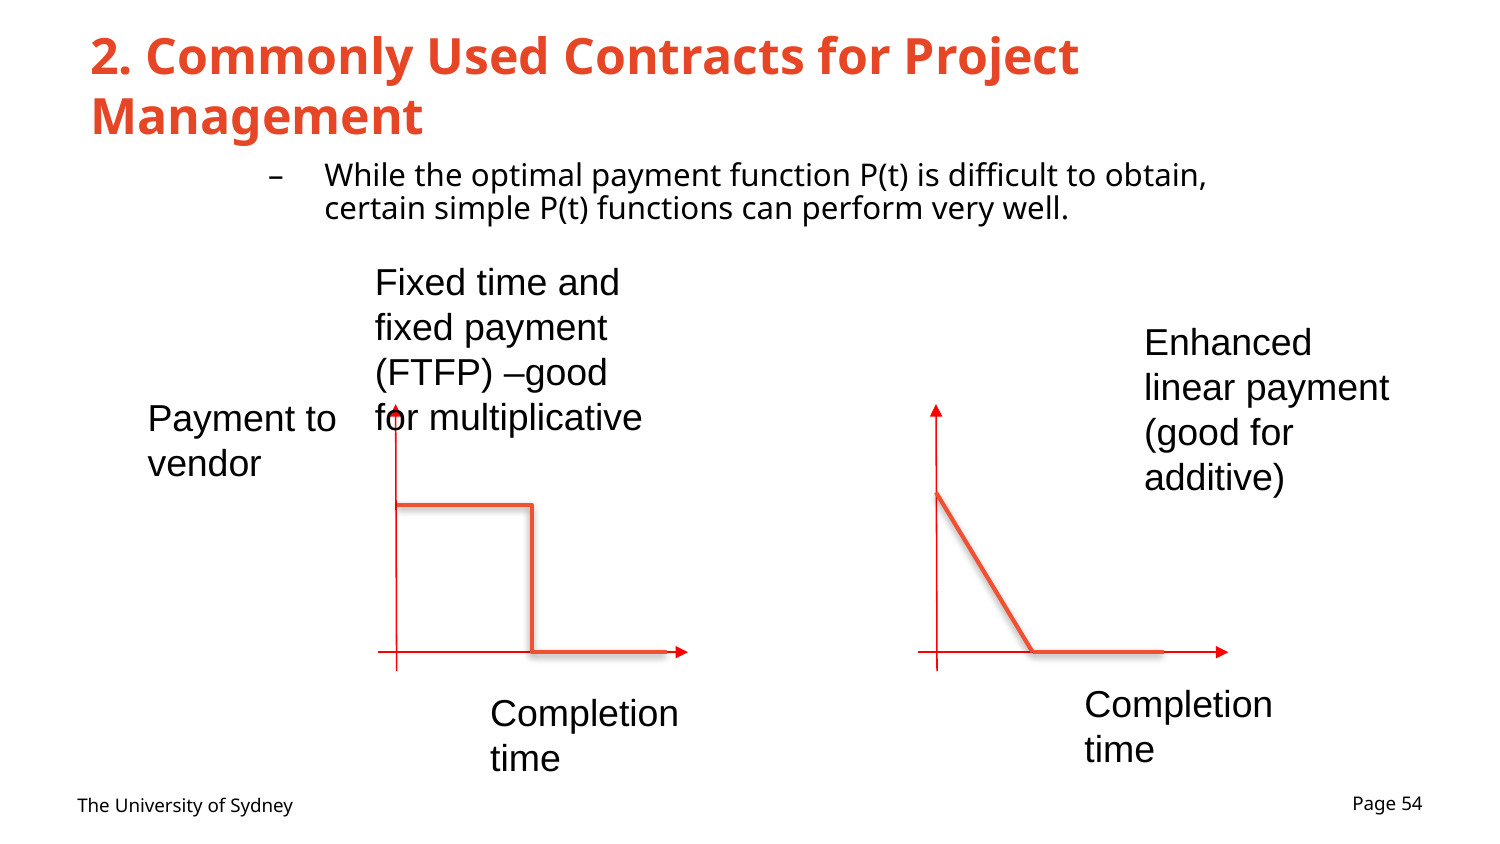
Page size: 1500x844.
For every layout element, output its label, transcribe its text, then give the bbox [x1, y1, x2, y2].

title 2. Commonly Used Contracts for Project Management [75, 14, 1425, 155]
list While the optimal payment function P(t) is difficult to obtain, certain simple P(t) functions can perform very well. [253, 151, 1247, 752]
text_box Completion time [1069, 672, 1310, 778]
text_box Enhanced linear payment (good for additive) [1129, 310, 1425, 506]
text_box Payment to vendor [132, 386, 361, 492]
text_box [396, 504, 668, 653]
text_box Fixed time and fixed payment (FTFP) –good for multiplicative [360, 250, 675, 446]
text_box Completion time [475, 681, 759, 787]
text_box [935, 492, 1033, 653]
